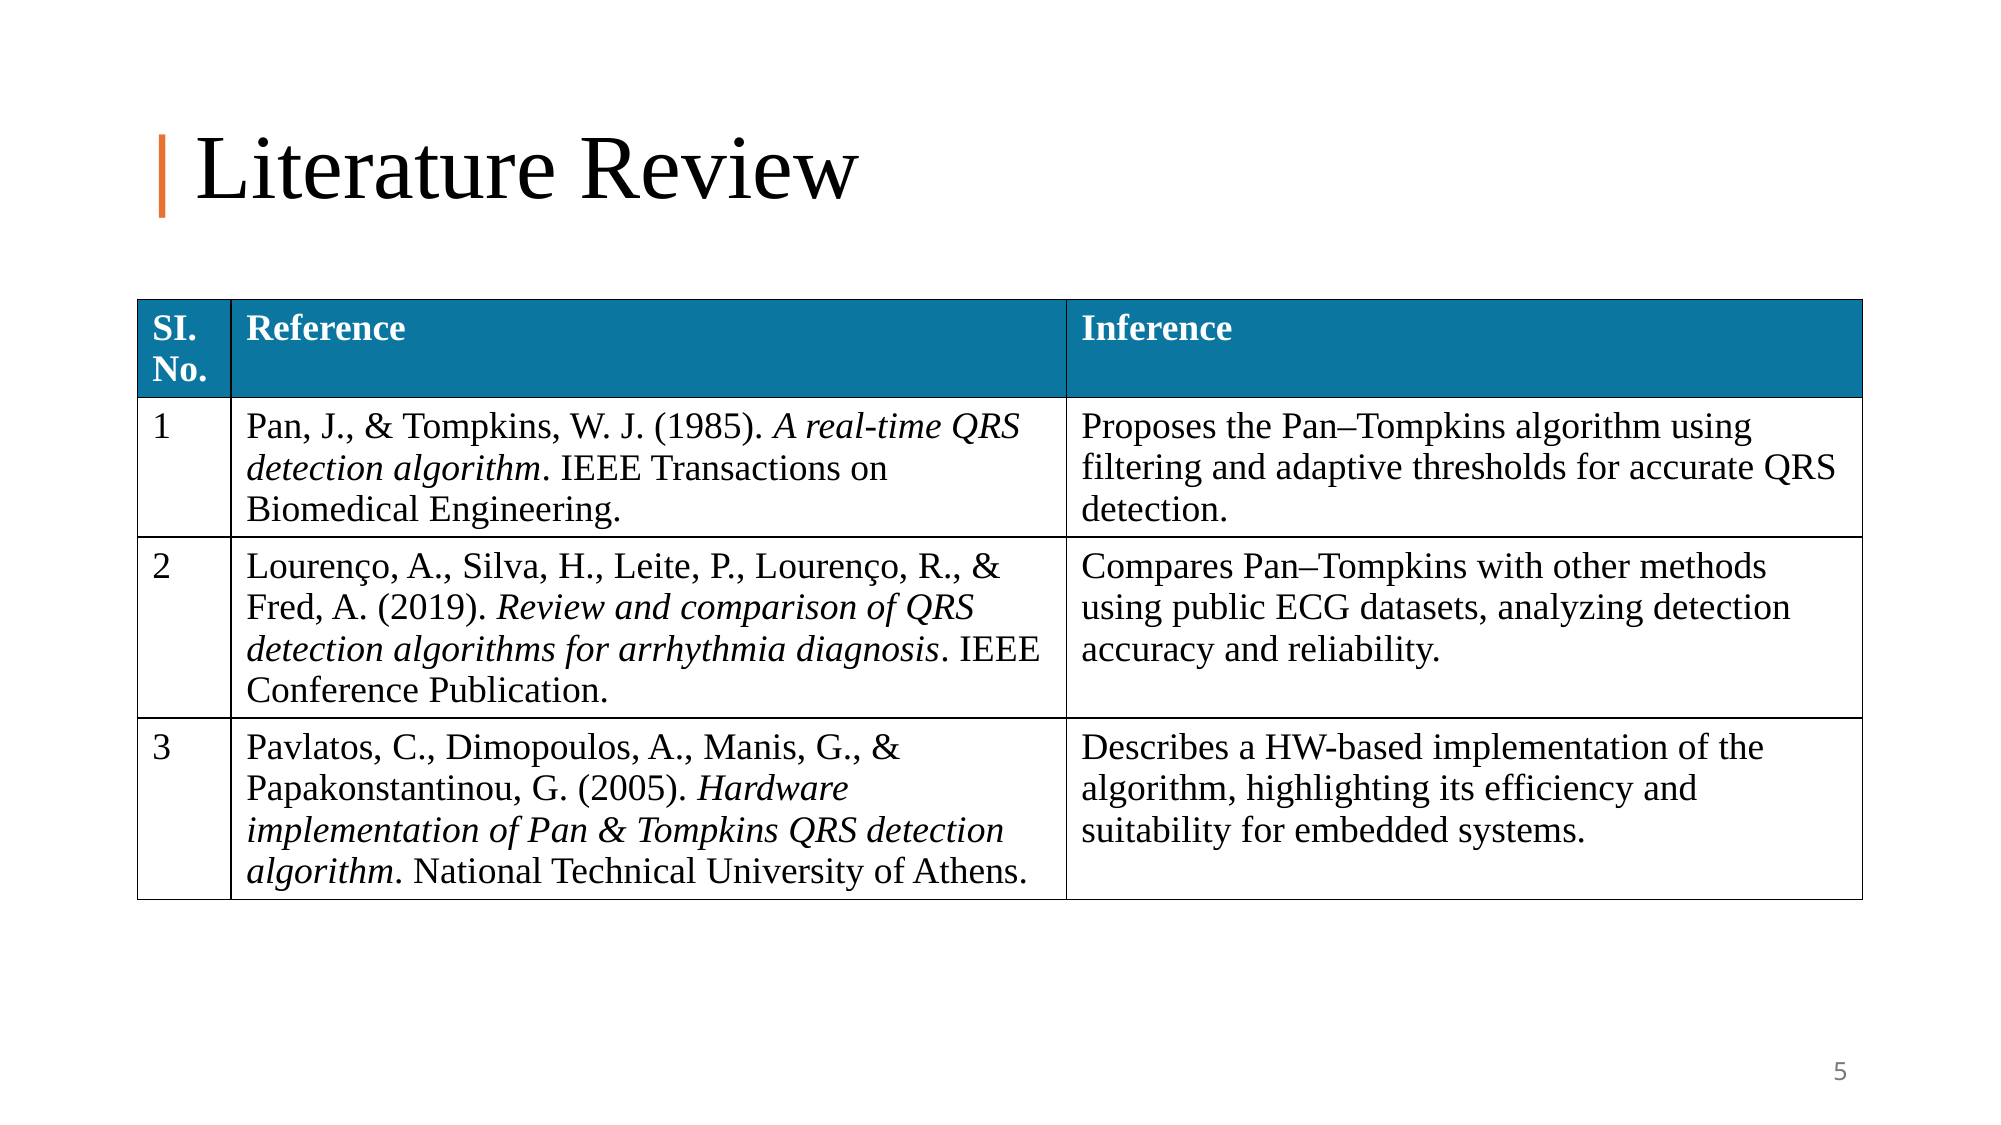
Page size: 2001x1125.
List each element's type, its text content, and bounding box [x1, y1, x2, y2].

table_header Reference [232, 300, 1066, 397]
table_cell Describes a HW-based implementation of the algorithm, highlighting its efficiency and suitability for embedded systems. [1067, 719, 1862, 899]
table_cell 3 [138, 719, 230, 899]
table_cell Proposes the Pan–Tompkins algorithm using filtering and adaptive thresholds for accurate QRS detection. [1067, 398, 1862, 536]
title | Literature Review [137, 59, 1863, 278]
slide_number 5 [1412, 1042, 1863, 1103]
table_header Inference [1067, 300, 1862, 397]
table_cell Pavlatos, C., Dimopoulos, A., Manis, G., & Papakonstantinou, G. (2005). Hardware implementation of Pan & Tompkins QRS detection algorithm. National Technical University of Athens. [232, 719, 1066, 899]
table_header SI. No. [138, 300, 230, 397]
table_cell Pan, J., & Tompkins, W. J. (1985). A real-time QRS detection algorithm. IEEE Transactions on Biomedical Engineering. [232, 398, 1066, 536]
table_cell 2 [138, 538, 230, 717]
table_cell Lourenço, A., Silva, H., Leite, P., Lourenço, R., & Fred, A. (2019). Review and comparison of QRS detection algorithms for arrhythmia diagnosis. IEEE Conference Publication. [232, 538, 1066, 717]
table_cell Compares Pan–Tompkins with other methods using public ECG datasets, analyzing detection accuracy and reliability. [1067, 538, 1862, 717]
table_cell 1 [138, 398, 230, 536]
